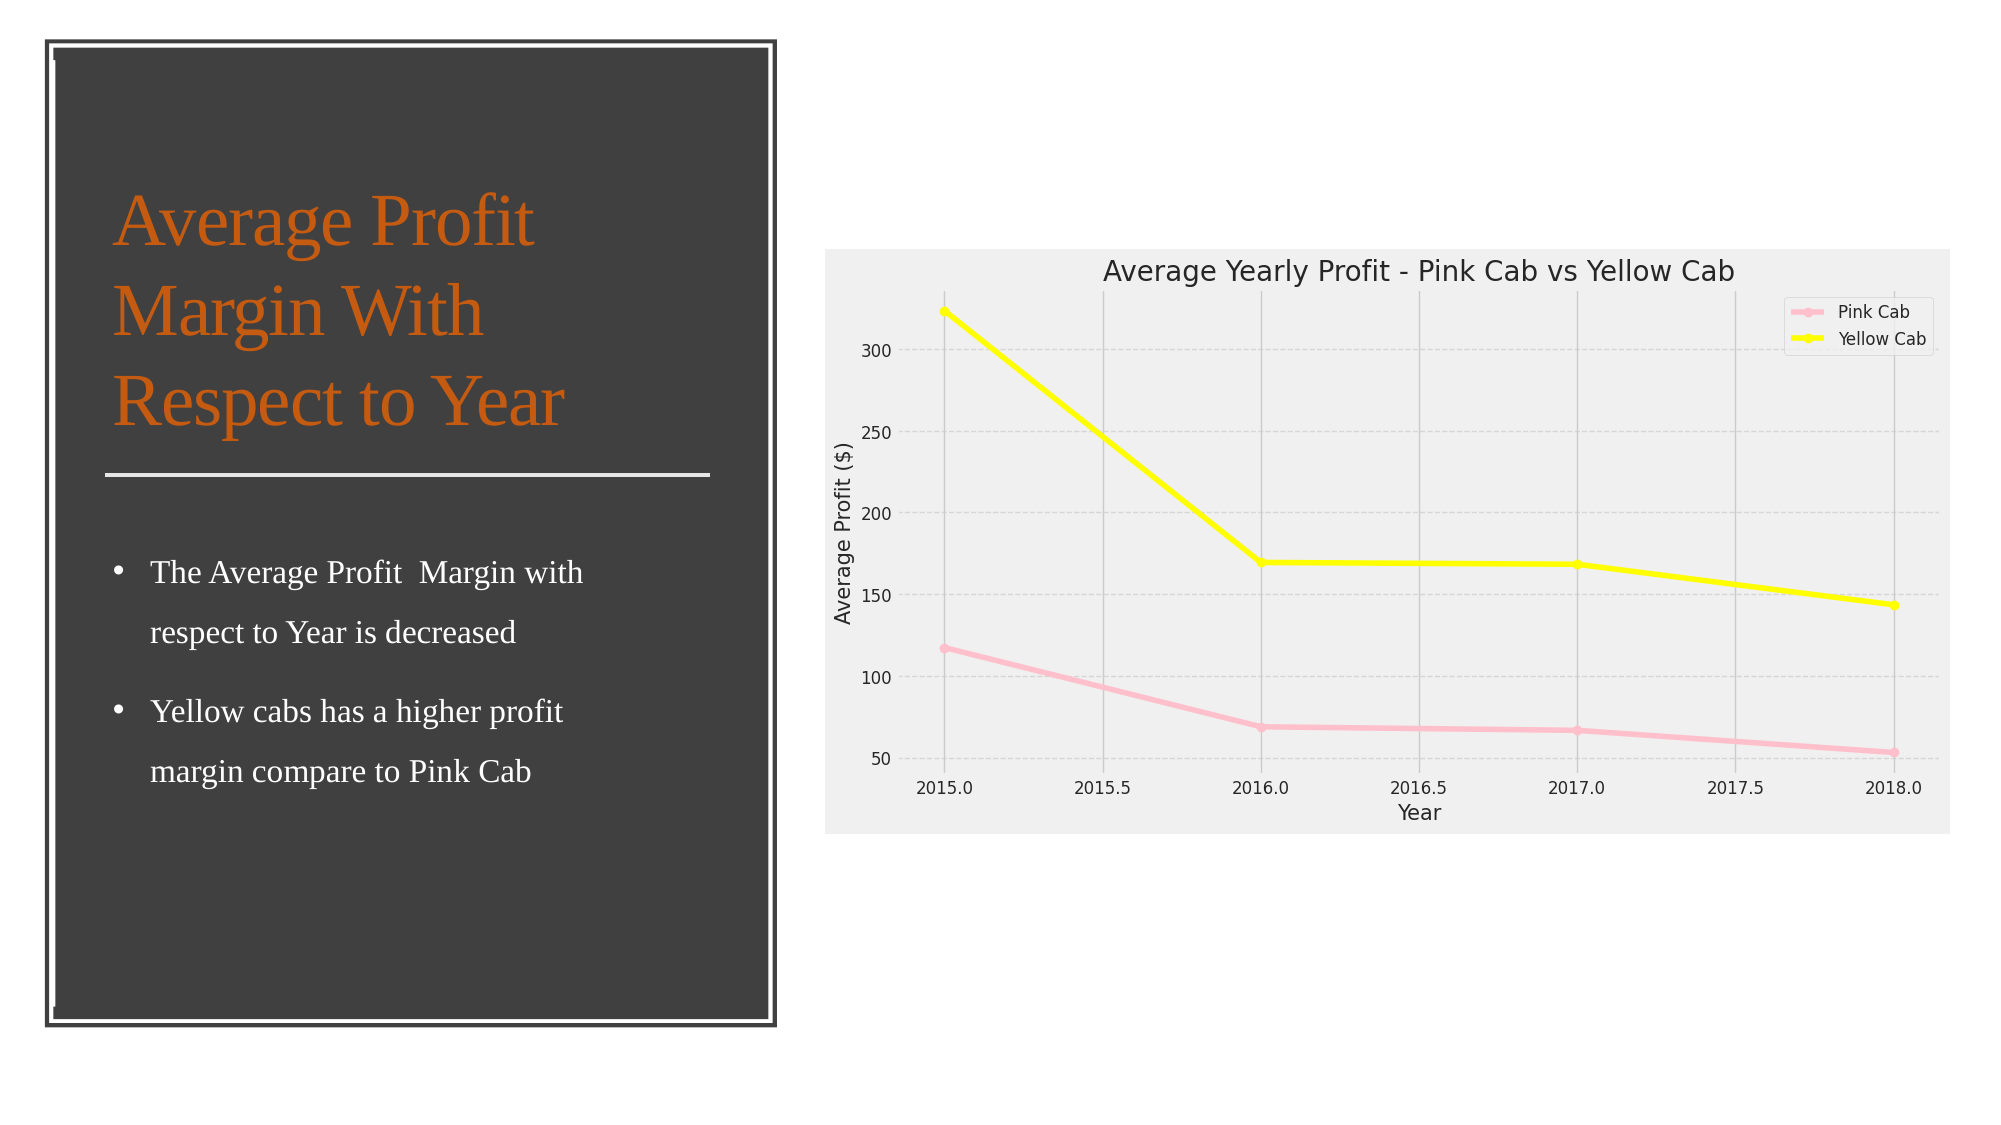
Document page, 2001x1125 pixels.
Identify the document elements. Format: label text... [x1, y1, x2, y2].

text_box The Average Profit Margin with respect to Year is decreased Yellow cabs has a higher profit margin compare to Pink Cab [110, 510, 588, 790]
title Average Profit Margin With Respect to Year [110, 100, 705, 441]
picture [824, 249, 1950, 834]
